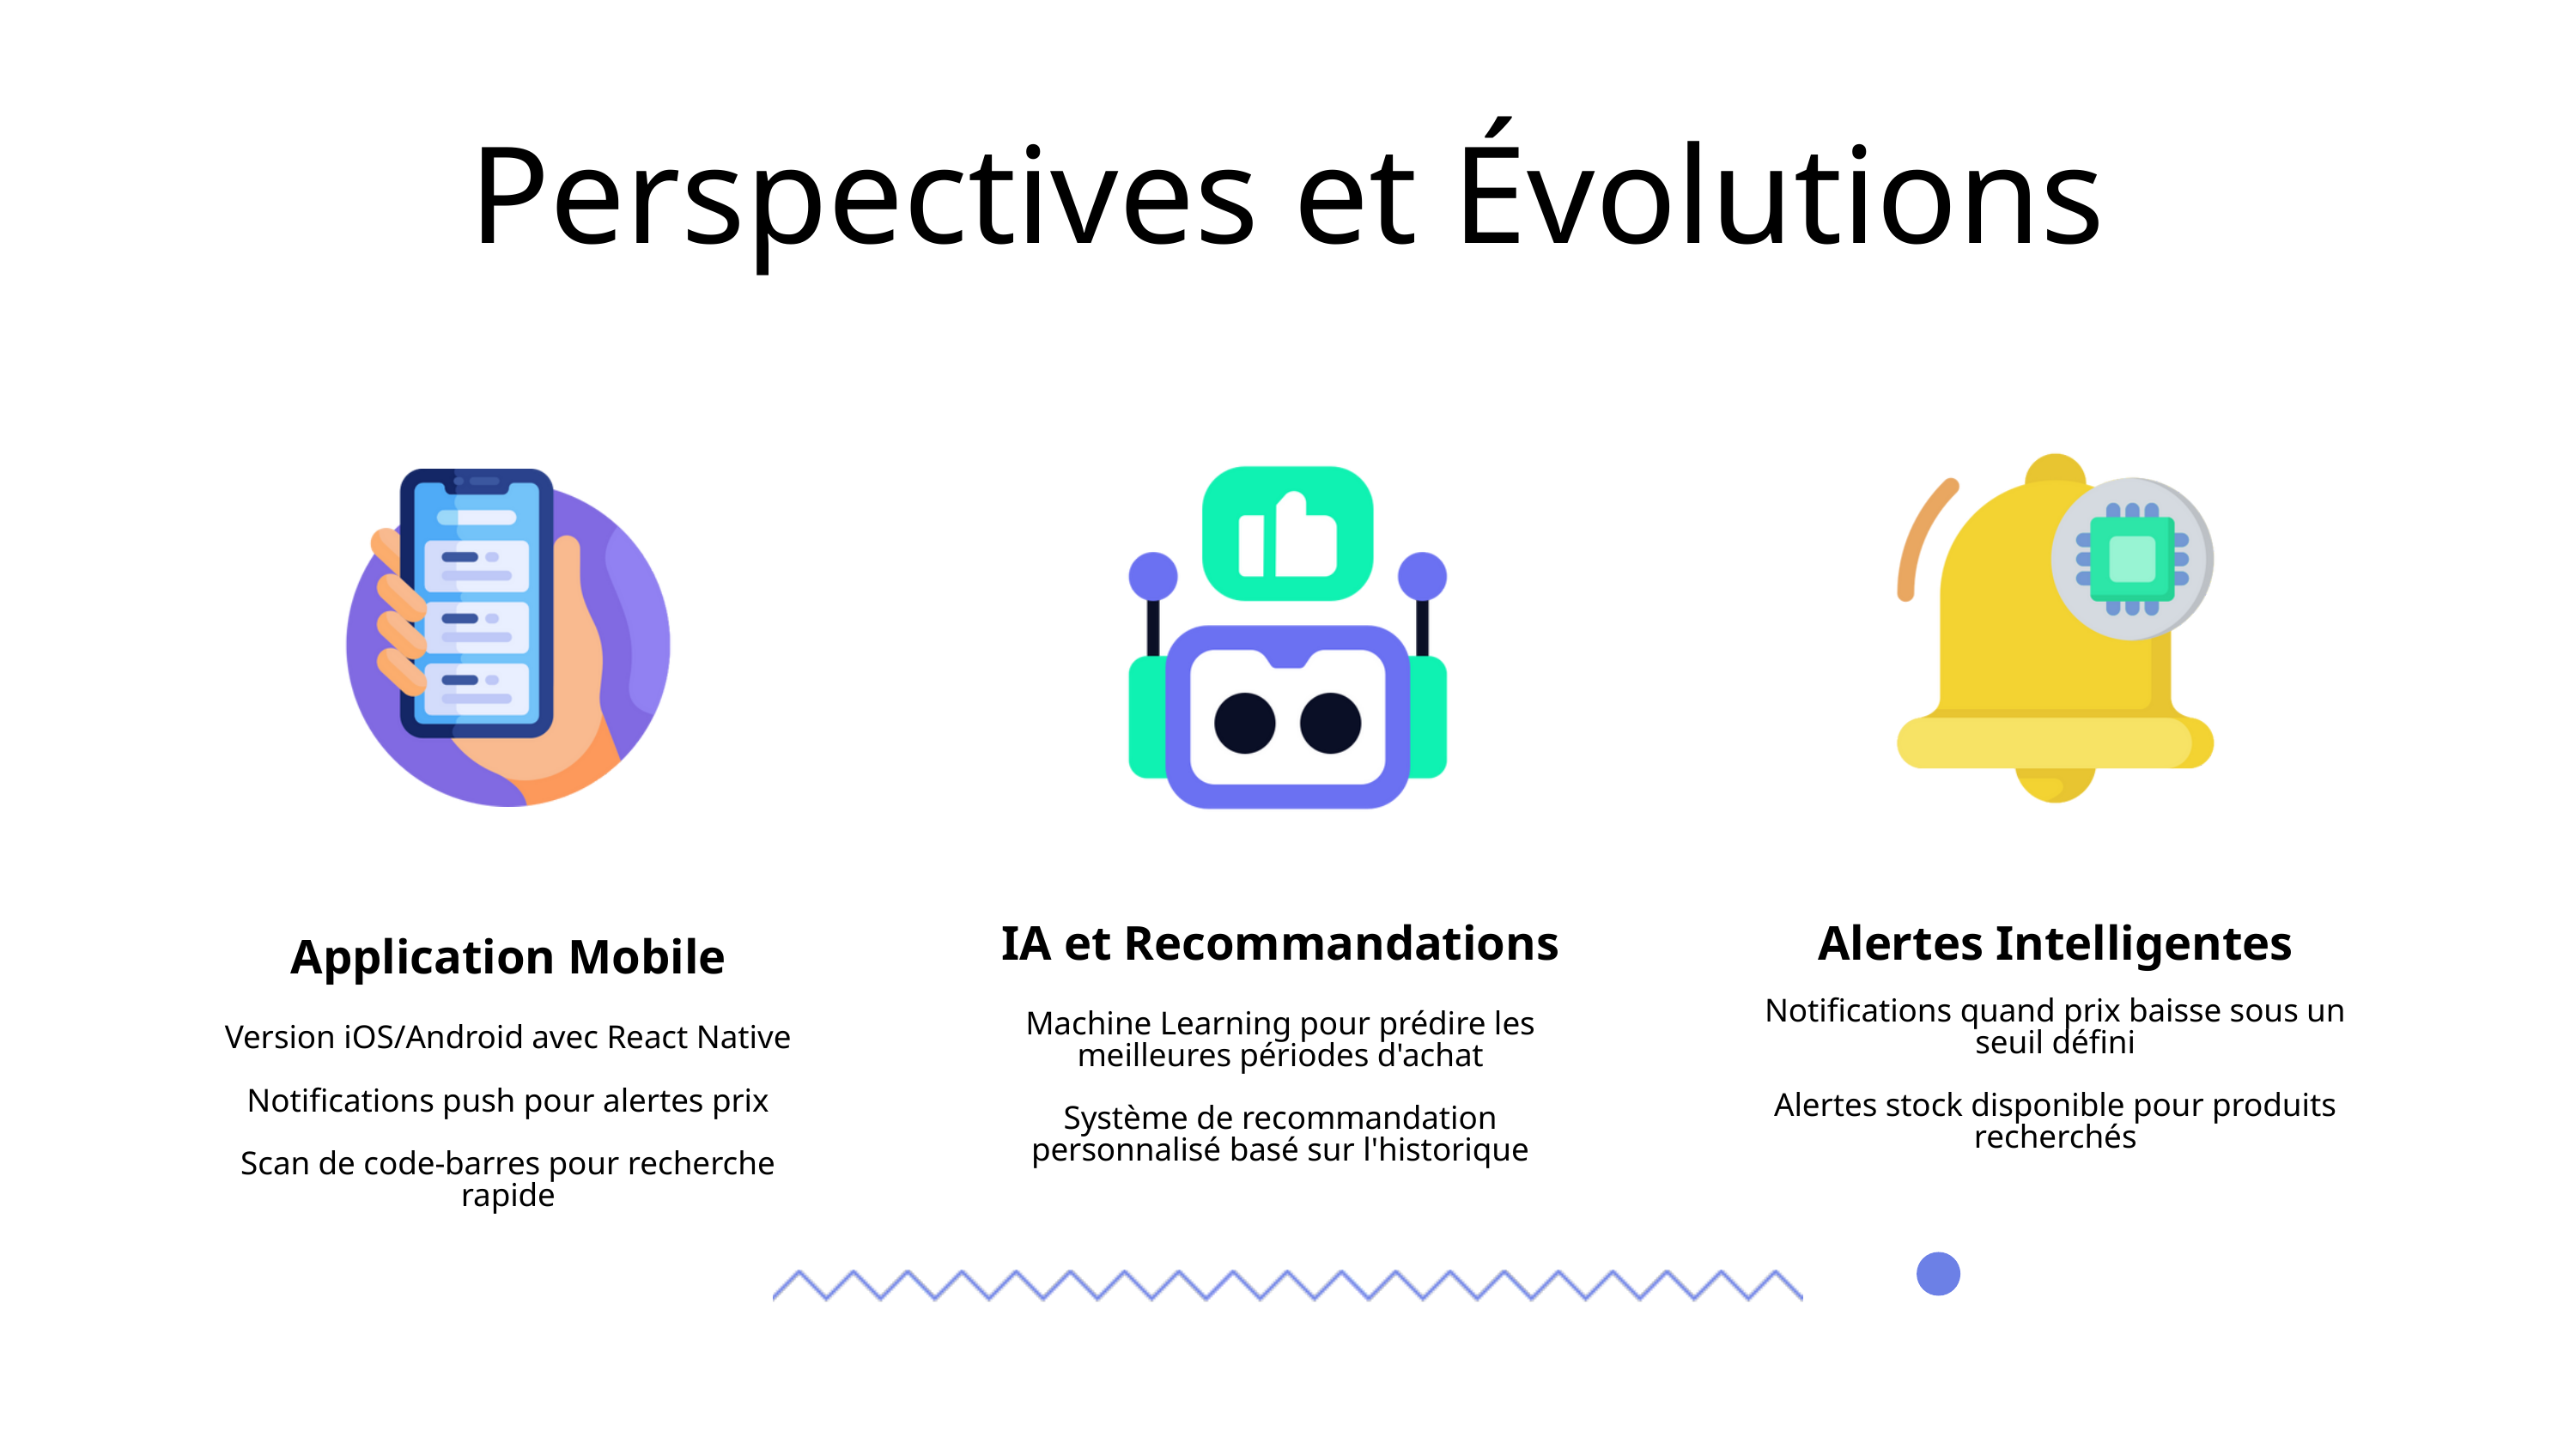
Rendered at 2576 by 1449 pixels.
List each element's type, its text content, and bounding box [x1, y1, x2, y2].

text_box Alertes Intelligentes Notifications quand prix baisse sous un seuil défini Alertes stock disponible pour produits recherchés [1750, 928, 2361, 1155]
text_box [339, 469, 677, 807]
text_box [1916, 1252, 1961, 1296]
text_box Perspectives et Évolutions [311, 153, 2265, 270]
text_box [772, 1270, 1803, 1304]
text_box Application Mobile Version iOS/Android avec React Native Notifications push pour alertes prix Scan de code-barres pour recherche rapide [203, 943, 814, 1213]
text_box IA et Recommandations Machine Learning pour prédire les meilleures périodes d'achat Système de recommandation personnalisé basé sur l'historique [975, 928, 1586, 1167]
text_box [1875, 448, 2236, 809]
text_box [1092, 442, 1484, 834]
